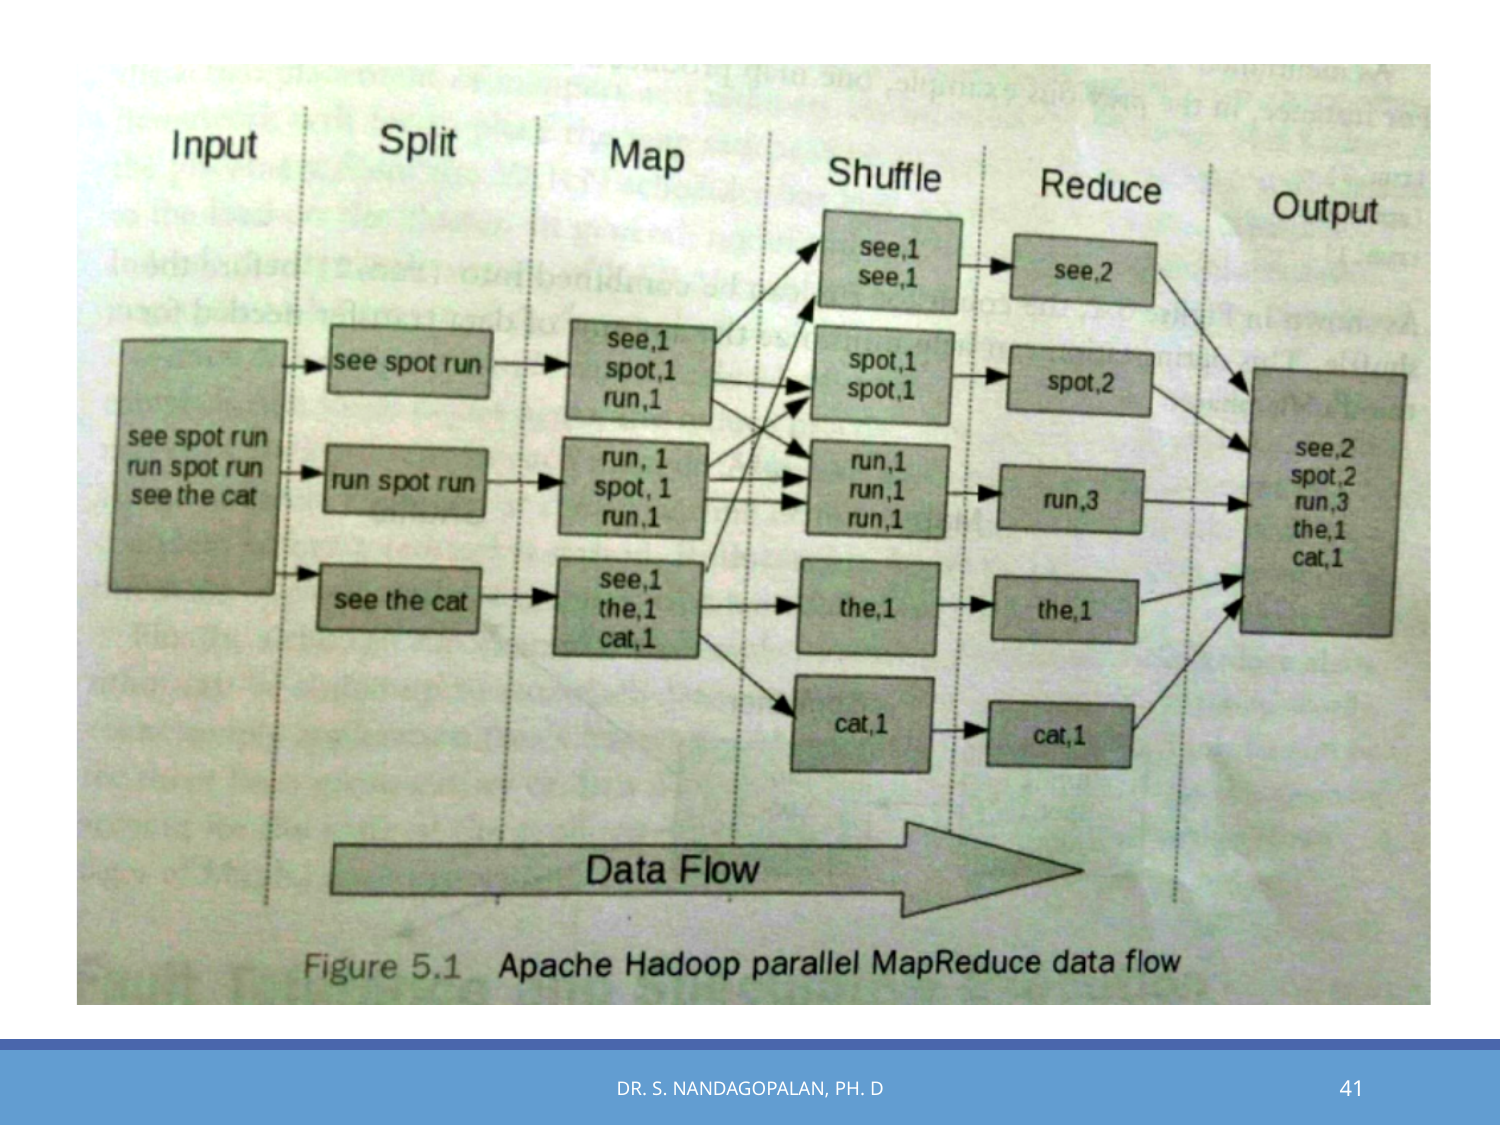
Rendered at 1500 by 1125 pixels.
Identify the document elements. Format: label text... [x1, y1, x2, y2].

slide_number 41 [1231, 1059, 1380, 1120]
picture [283, 0, 1225, 1125]
